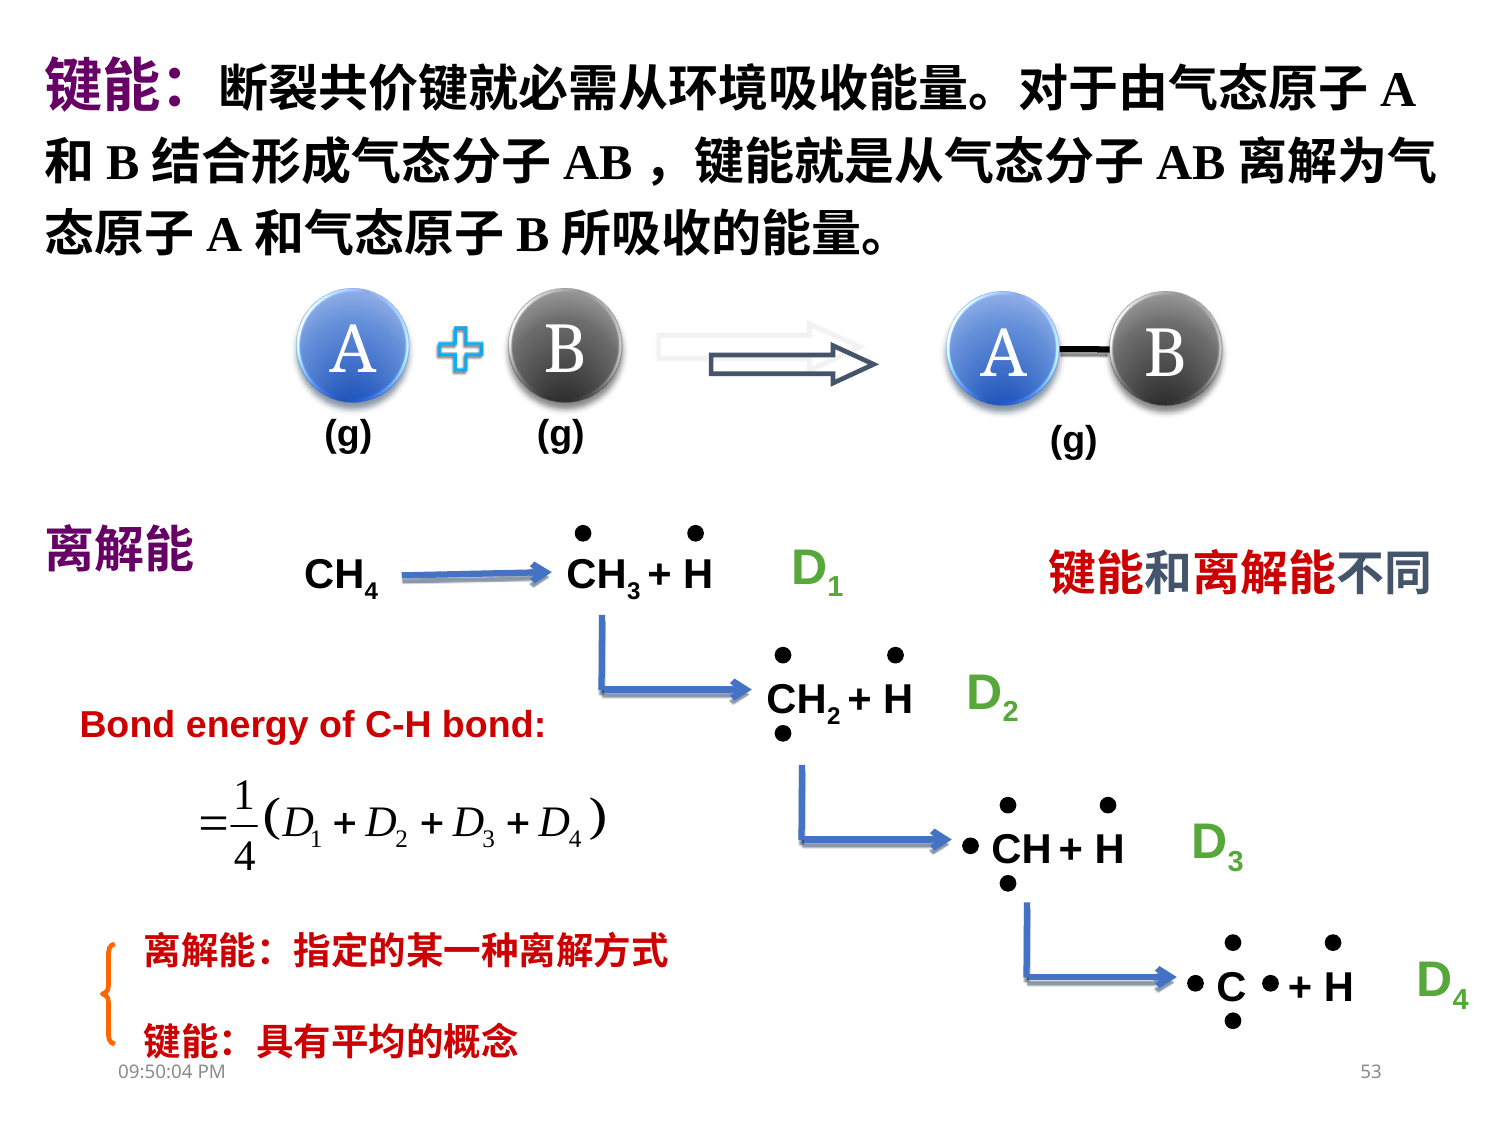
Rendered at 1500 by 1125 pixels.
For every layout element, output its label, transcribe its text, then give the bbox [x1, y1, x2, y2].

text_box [289, 527, 1500, 1028]
text_box 离解能 [29, 510, 249, 586]
slide_number 53 [1059, 1042, 1397, 1103]
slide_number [103, 1071, 441, 1103]
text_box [64, 692, 690, 1071]
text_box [278, 270, 1237, 468]
text_box 键能：断裂共价键就必需从环境吸收能量。对于由气态原子A和B结合形成气态分子AB，键能就是从气态分子AB离解为气态原子A和气态原子B所吸收的能量。 [29, 26, 1479, 270]
